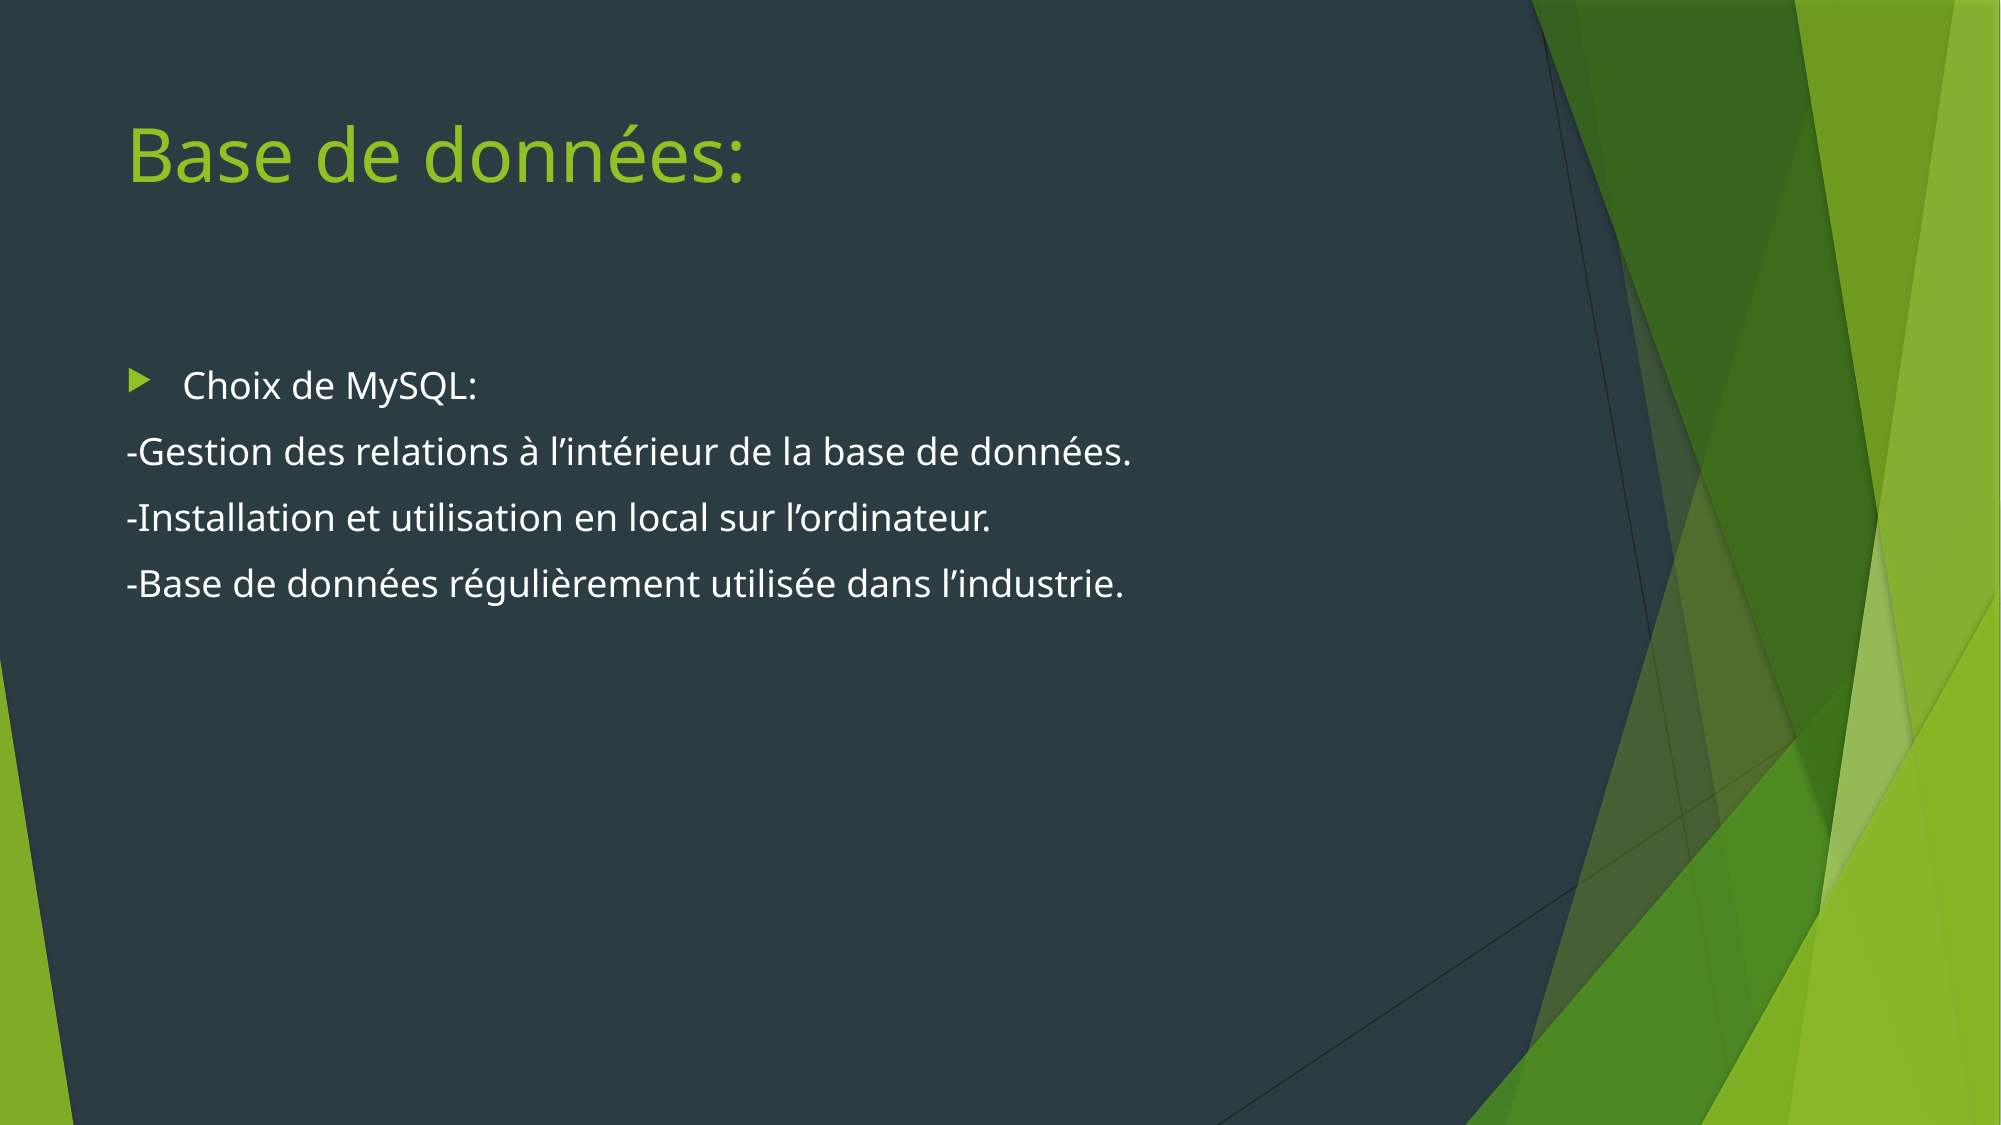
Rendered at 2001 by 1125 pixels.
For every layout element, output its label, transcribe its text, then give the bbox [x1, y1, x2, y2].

title Base de données: [111, 99, 1522, 317]
list Choix de MySQL: -Gestion des relations à l’intérieur de la base de données. -Installation et utilisation en local sur l’ordinateur. -Base de données régulièrement utilisée dans l’industrie. [111, 354, 1522, 992]
